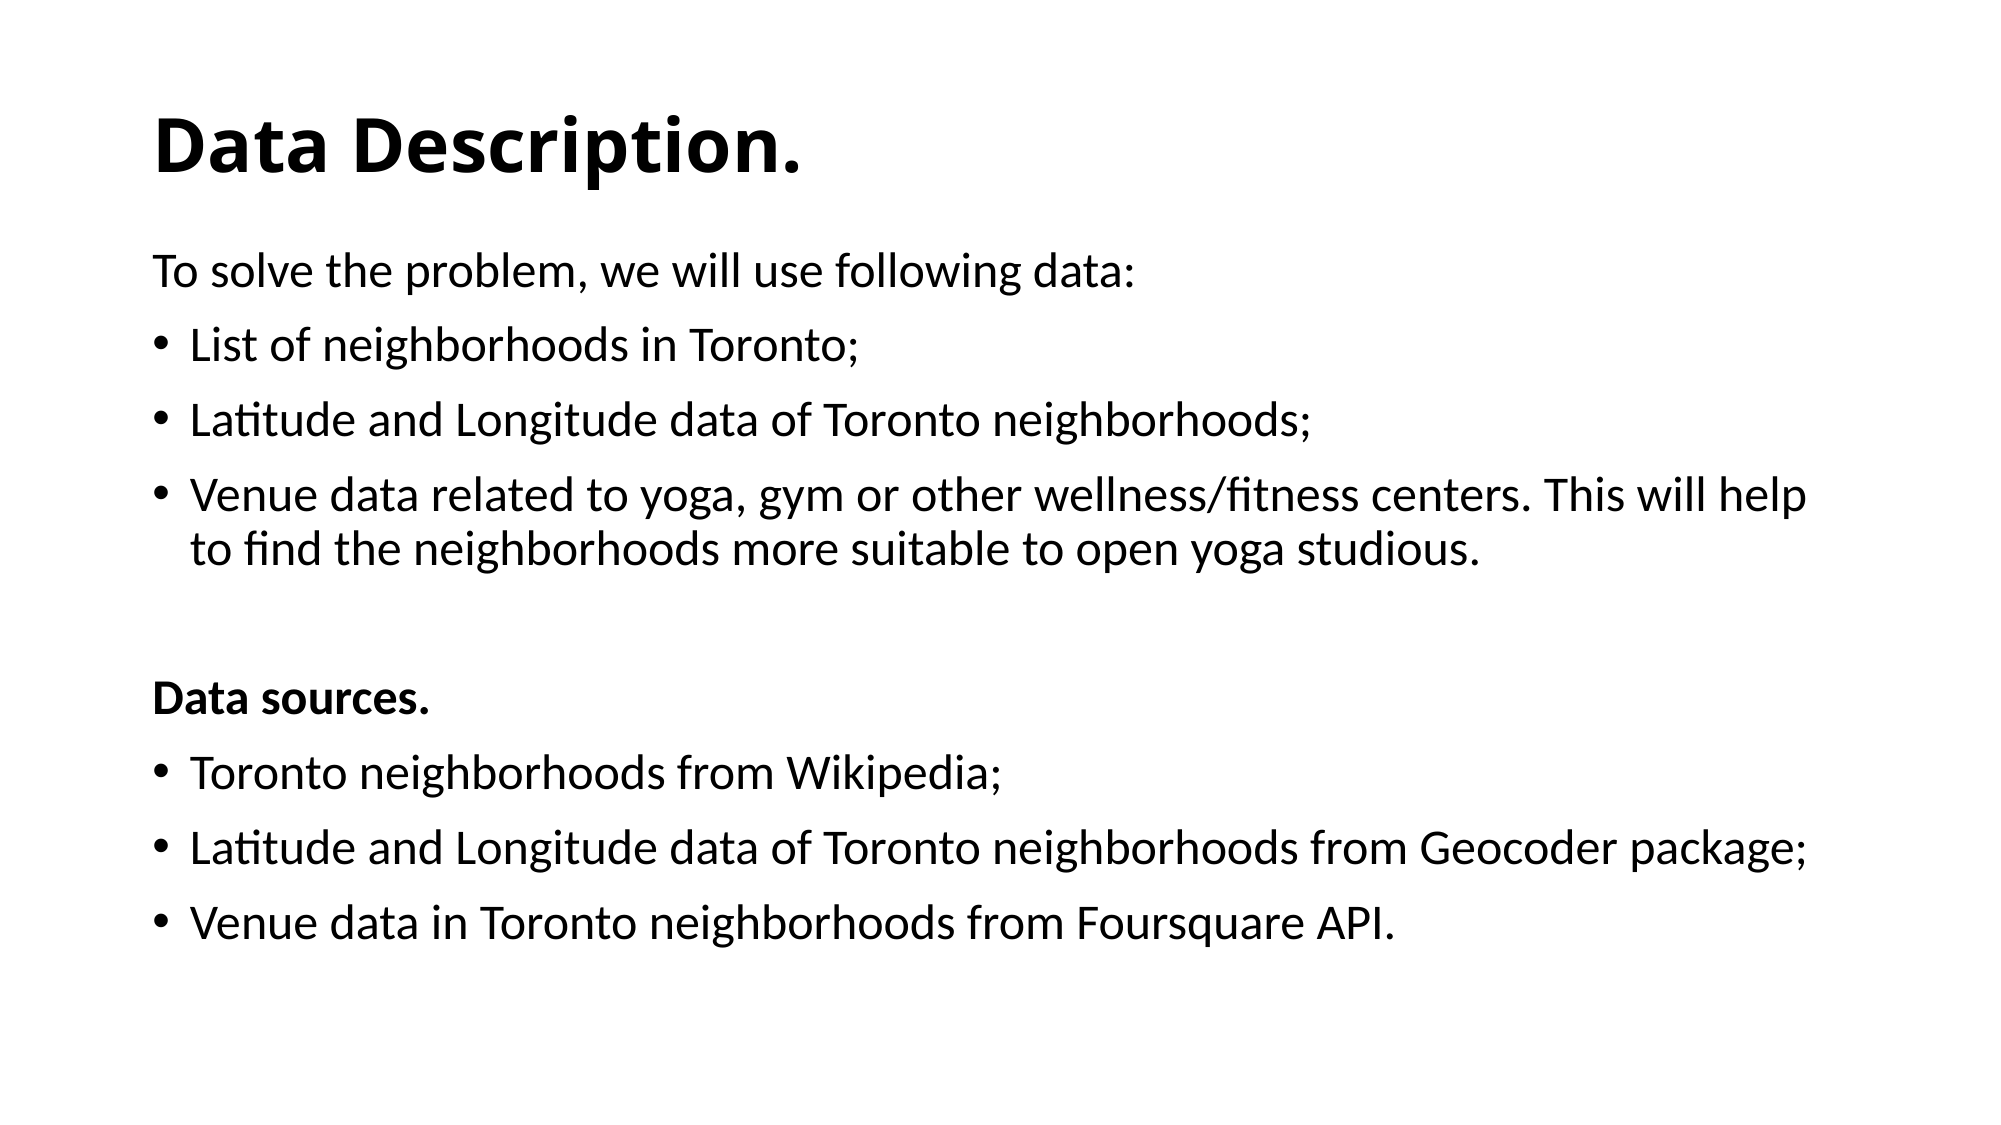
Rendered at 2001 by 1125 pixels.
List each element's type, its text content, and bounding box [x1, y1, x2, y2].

list To solve the problem, we will use following data: List of neighborhoods in Toronto; Latitude and Longitude data of Toronto neighborhoods; Venue data related to yoga, gym or other wellness/fitness centers. This will help to find the neighborhoods more suitable to open yoga studious. Data sources. Toronto neighborhoods from Wikipedia; Latitude and Longitude data of Toronto neighborhoods from Geocoder package; Venue data in Toronto neighborhoods from Foursquare API. [137, 236, 1863, 1014]
title Data Description. [137, 59, 1863, 236]
